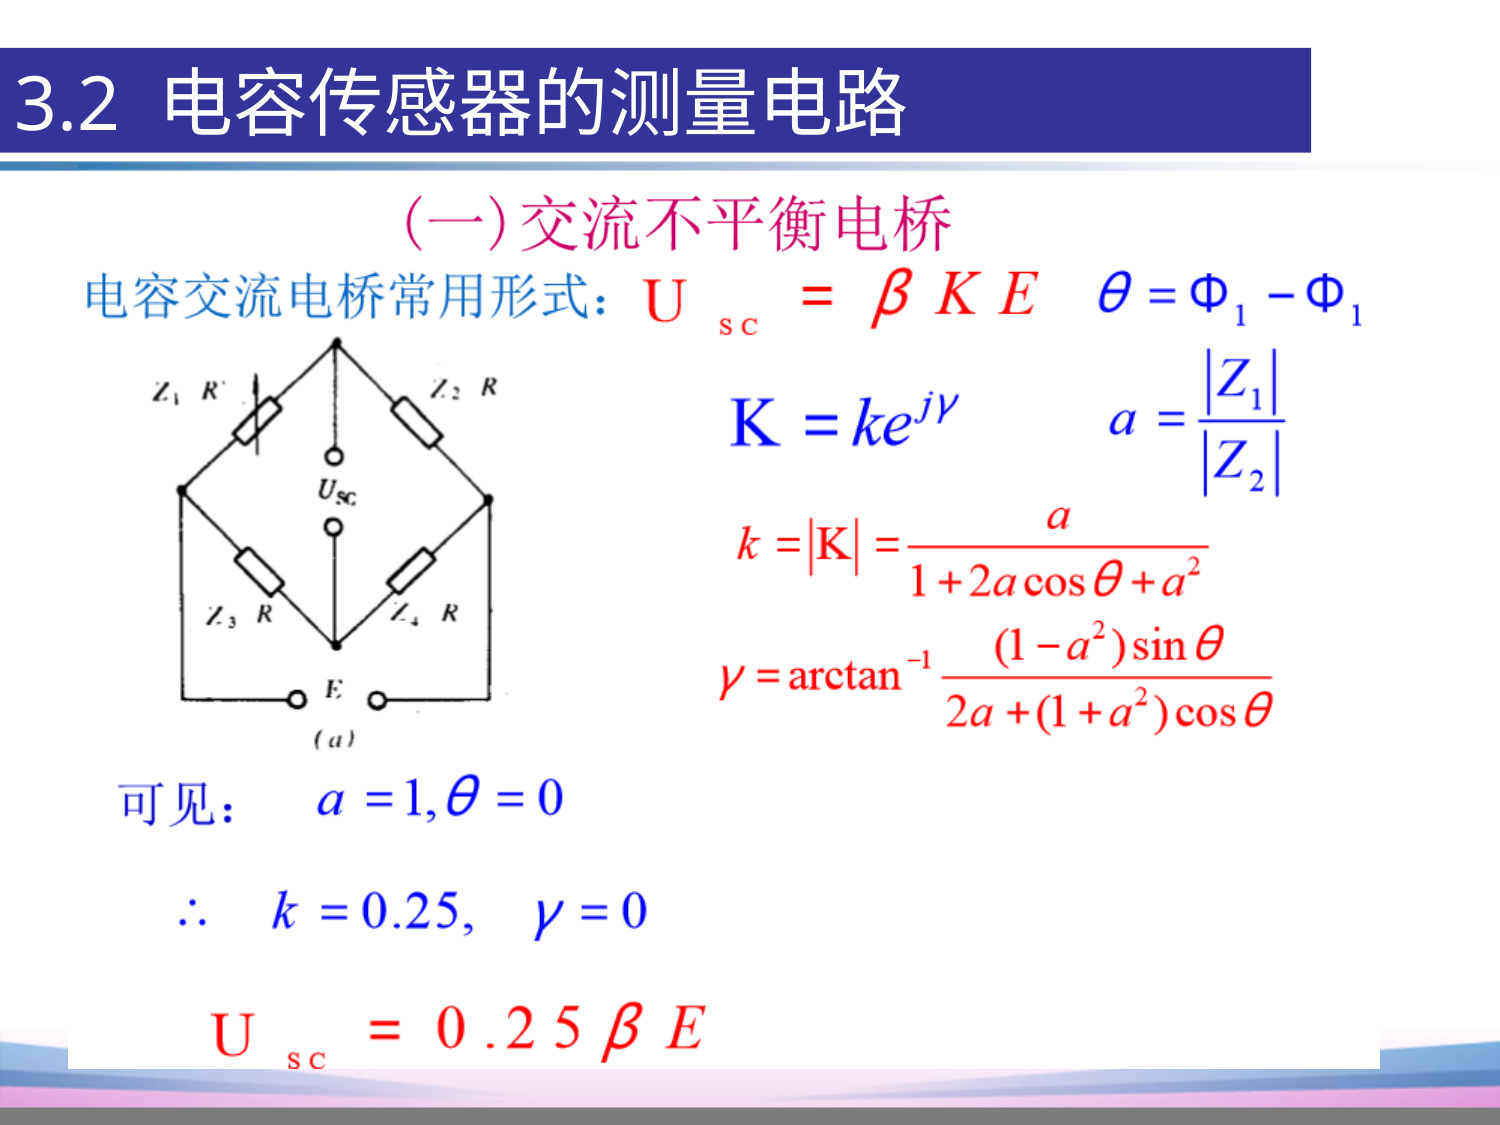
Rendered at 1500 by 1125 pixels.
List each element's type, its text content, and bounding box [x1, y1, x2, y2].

picture [0, 0, 1500, 1125]
text_box 3.2 电容传感器的测量电路 [0, 47, 1312, 153]
